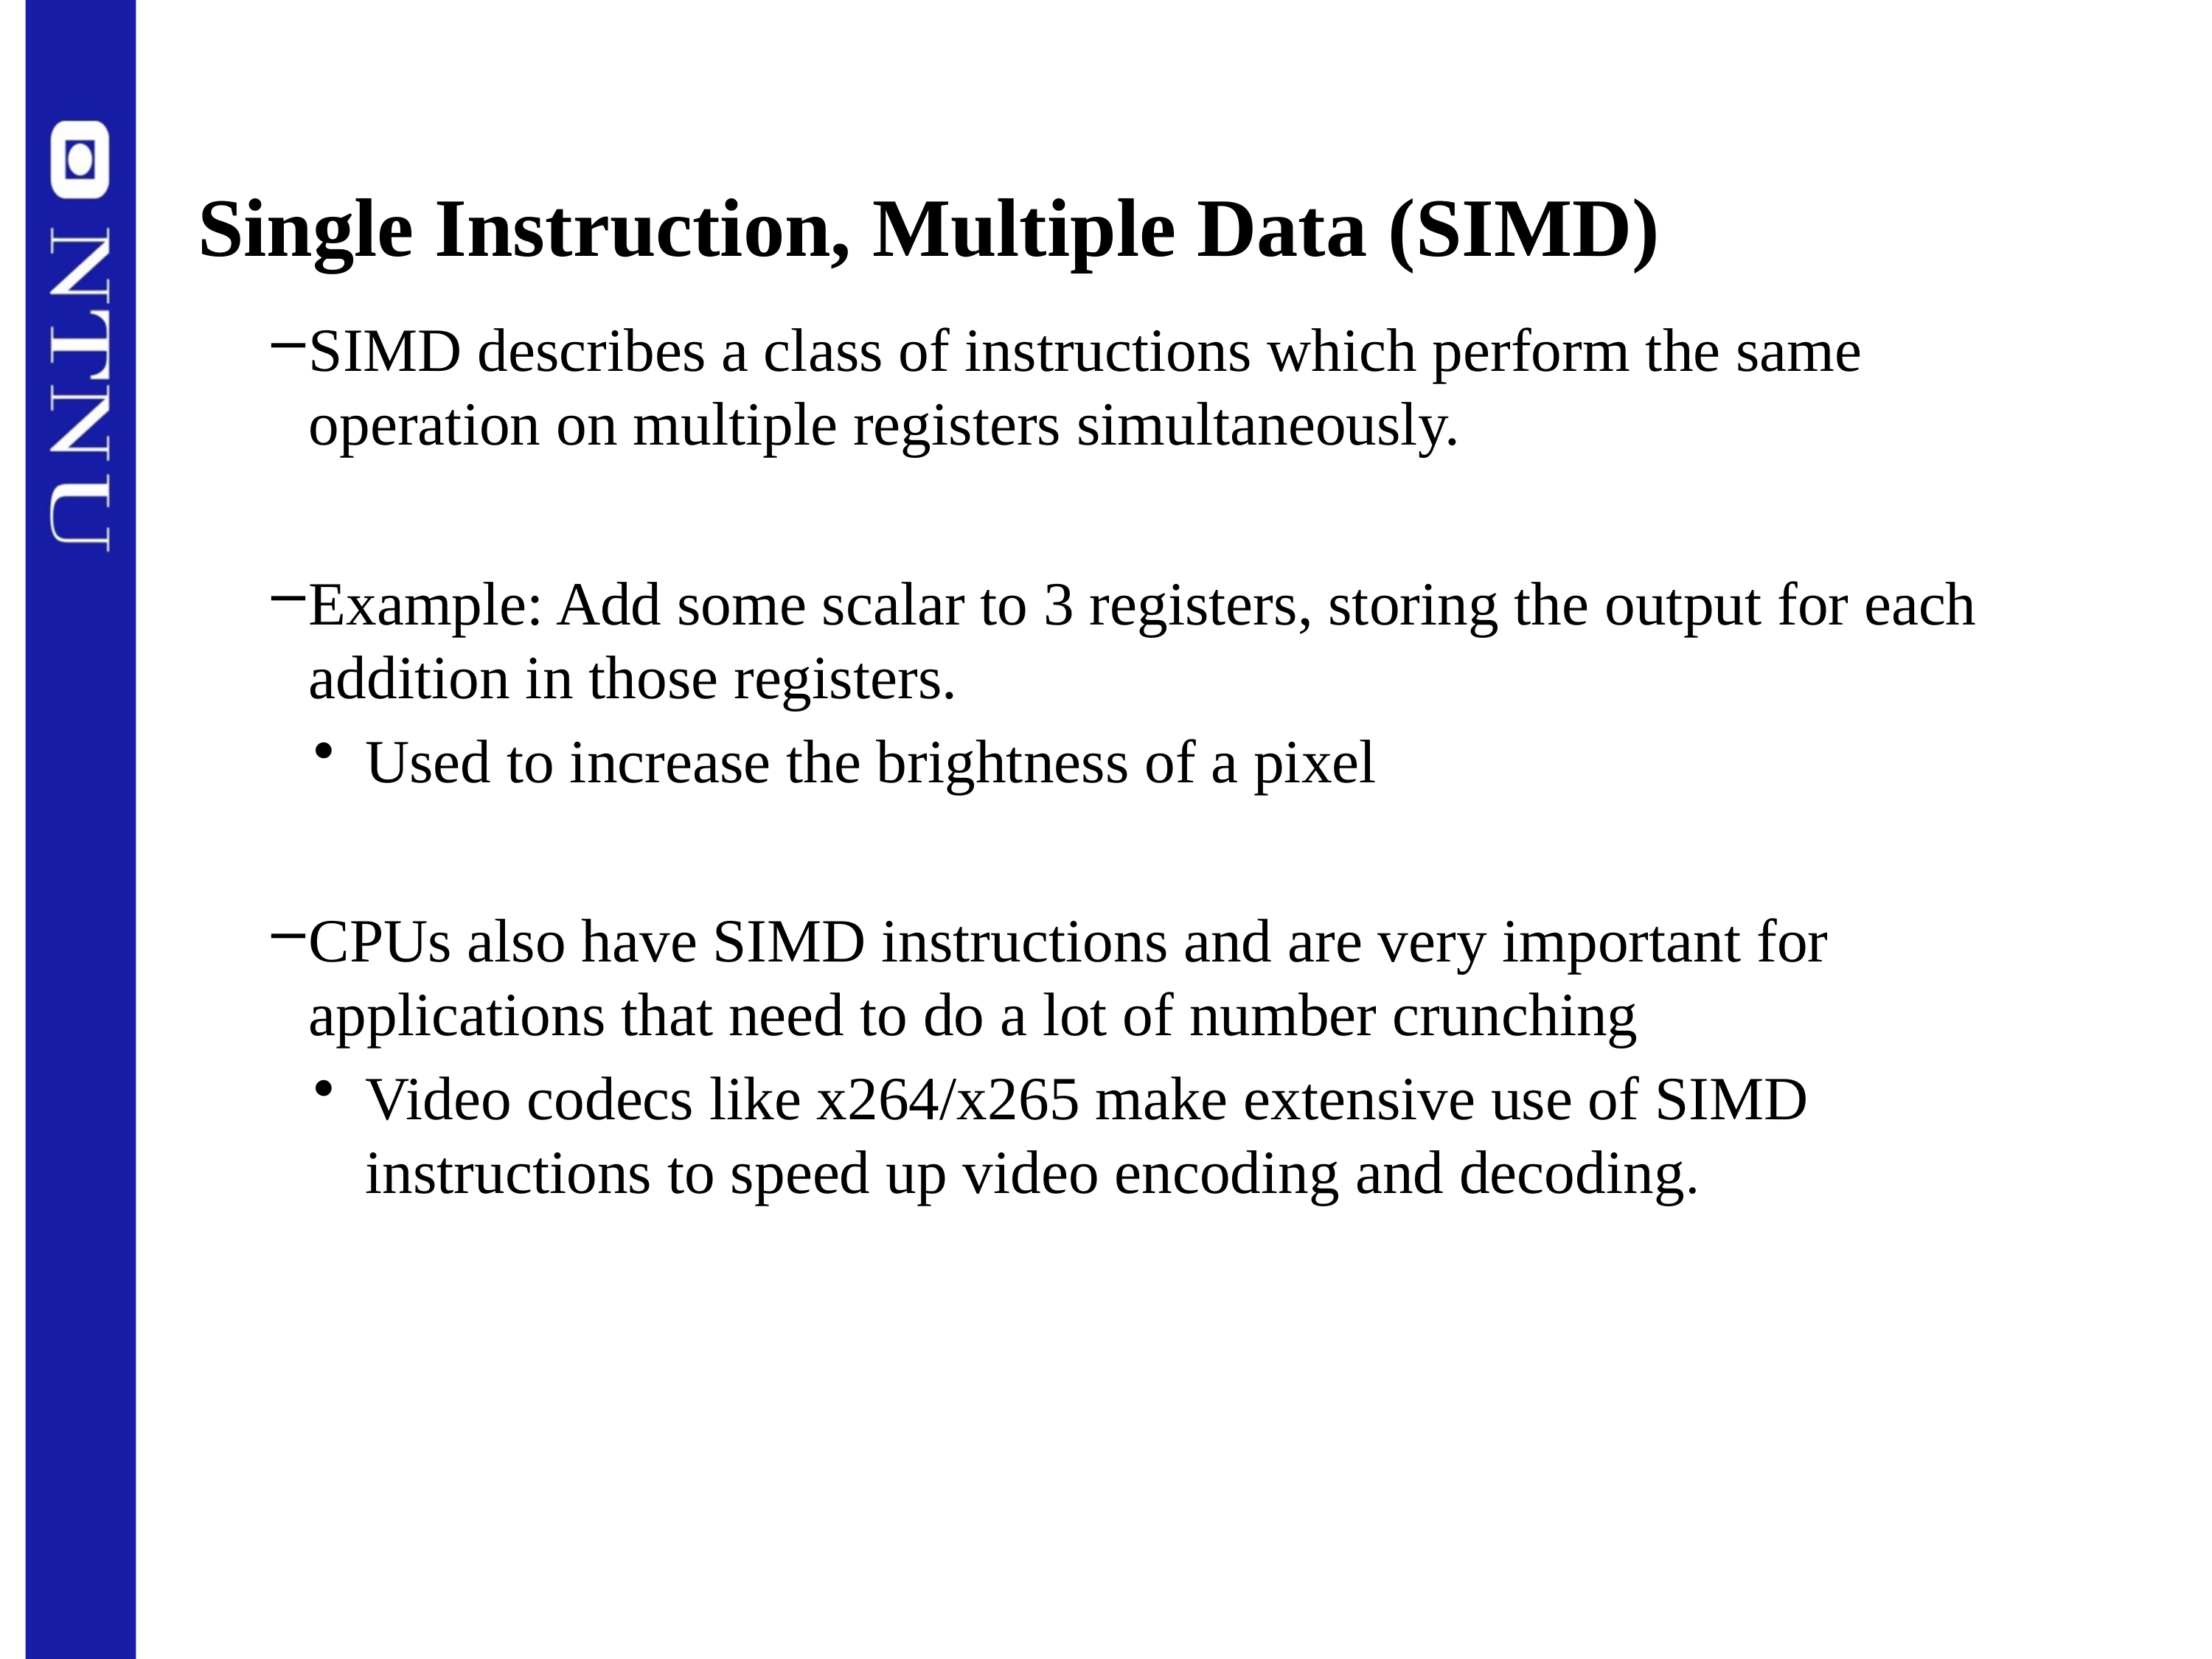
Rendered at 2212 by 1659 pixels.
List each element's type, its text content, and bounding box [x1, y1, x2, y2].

list SIMD describes a class of instructions which perform the same operation on multiple registers simultaneously. Example: Add some scalar to 3 registers, storing the output for each addition in those registers. Used to increase the brightness of a pixel CPUs also have SIMD instructions and are very important for applications that need to do a lot of number crunching Video codecs like x264/x265 make extensive use of SIMD instructions to speed up video encoding and decoding. [218, 297, 2108, 1406]
picture [25, 0, 136, 1659]
title Single Instruction, Multiple Data (SIMD) [185, 128, 2212, 319]
